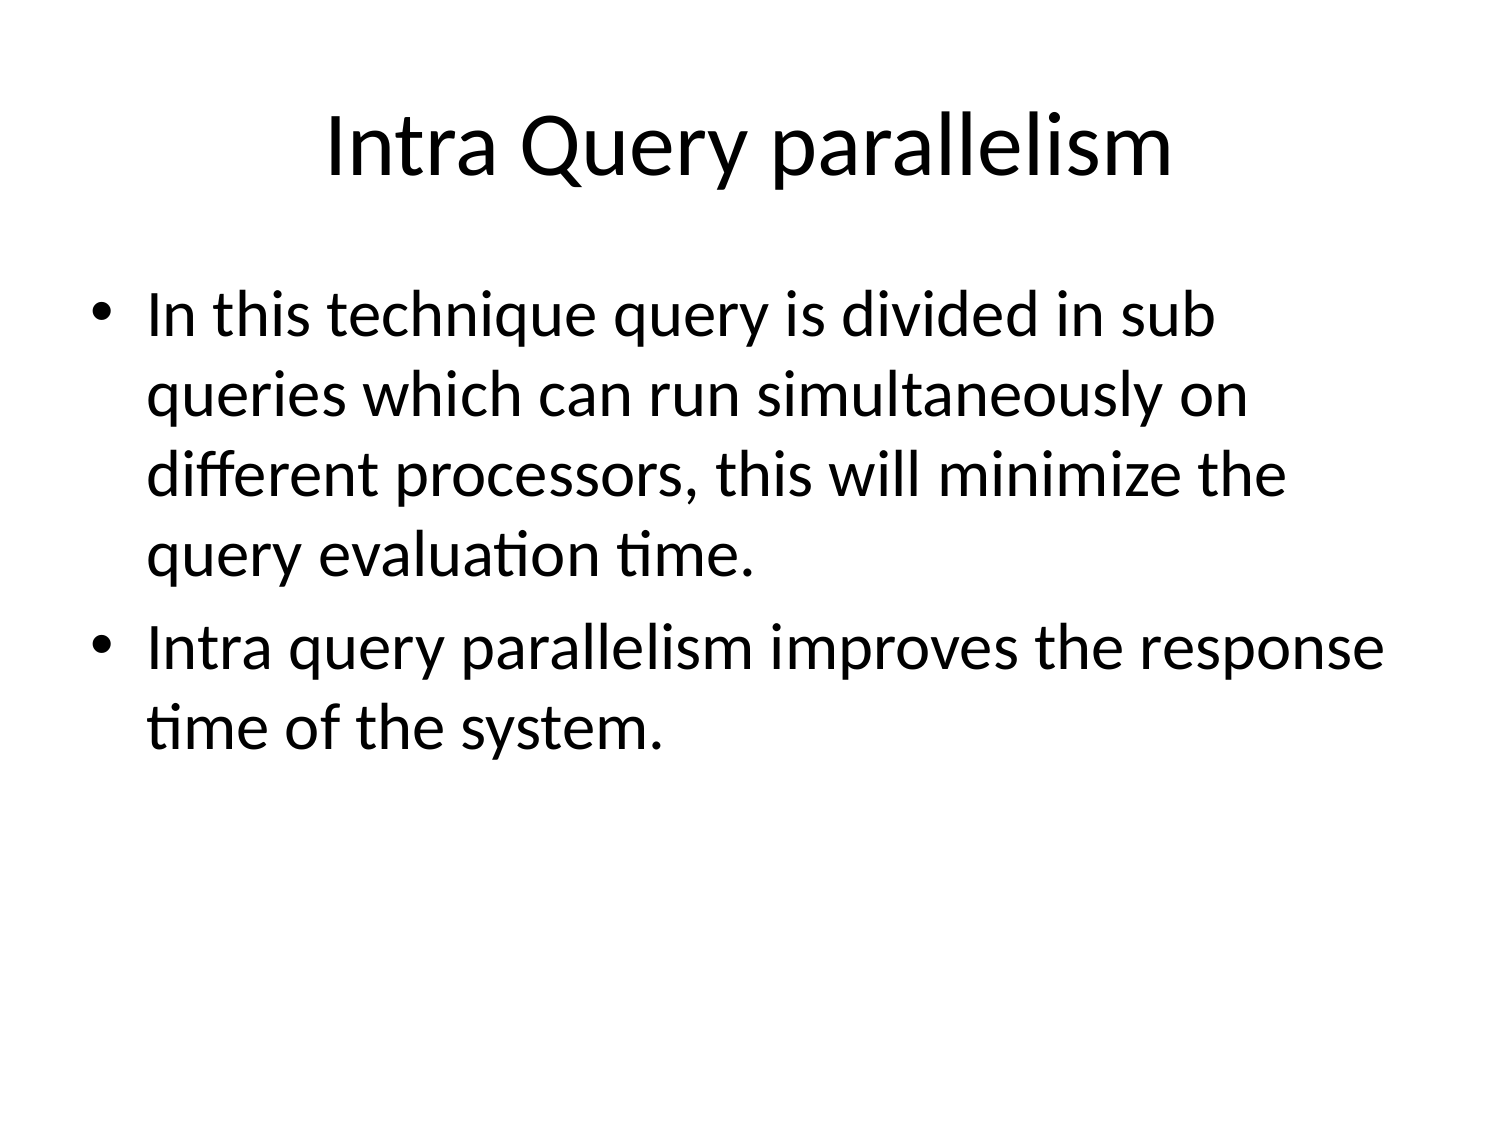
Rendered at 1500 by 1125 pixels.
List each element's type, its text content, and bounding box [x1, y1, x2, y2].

list In this technique query is divided in sub queries which can run simultaneously on different processors, this will minimize the query evaluation time. Intra query parallelism improves the response time of the system. [75, 262, 1425, 1005]
title Intra Query parallelism [75, 45, 1425, 233]
